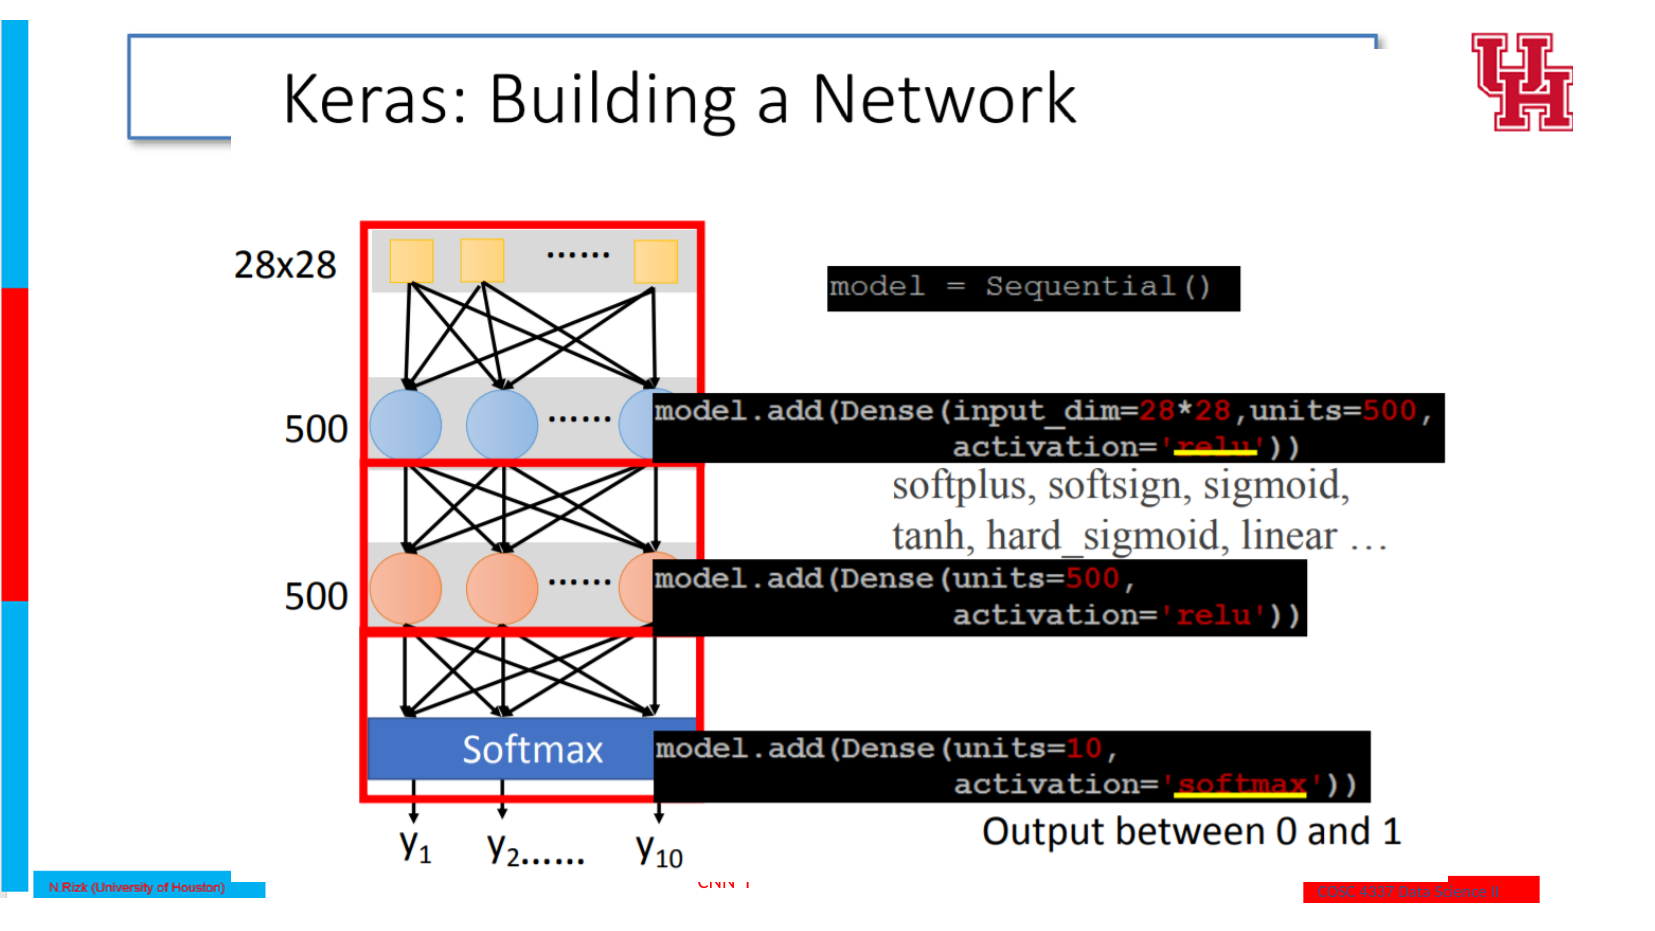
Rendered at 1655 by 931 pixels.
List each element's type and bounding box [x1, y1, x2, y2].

picture [92, 883, 98, 894]
picture [0, 20, 1573, 898]
picture [102, 883, 152, 894]
picture [193, 884, 207, 891]
picture [159, 883, 168, 891]
picture [172, 883, 183, 891]
picture [208, 885, 218, 891]
picture [50, 883, 58, 891]
picture [63, 883, 87, 891]
